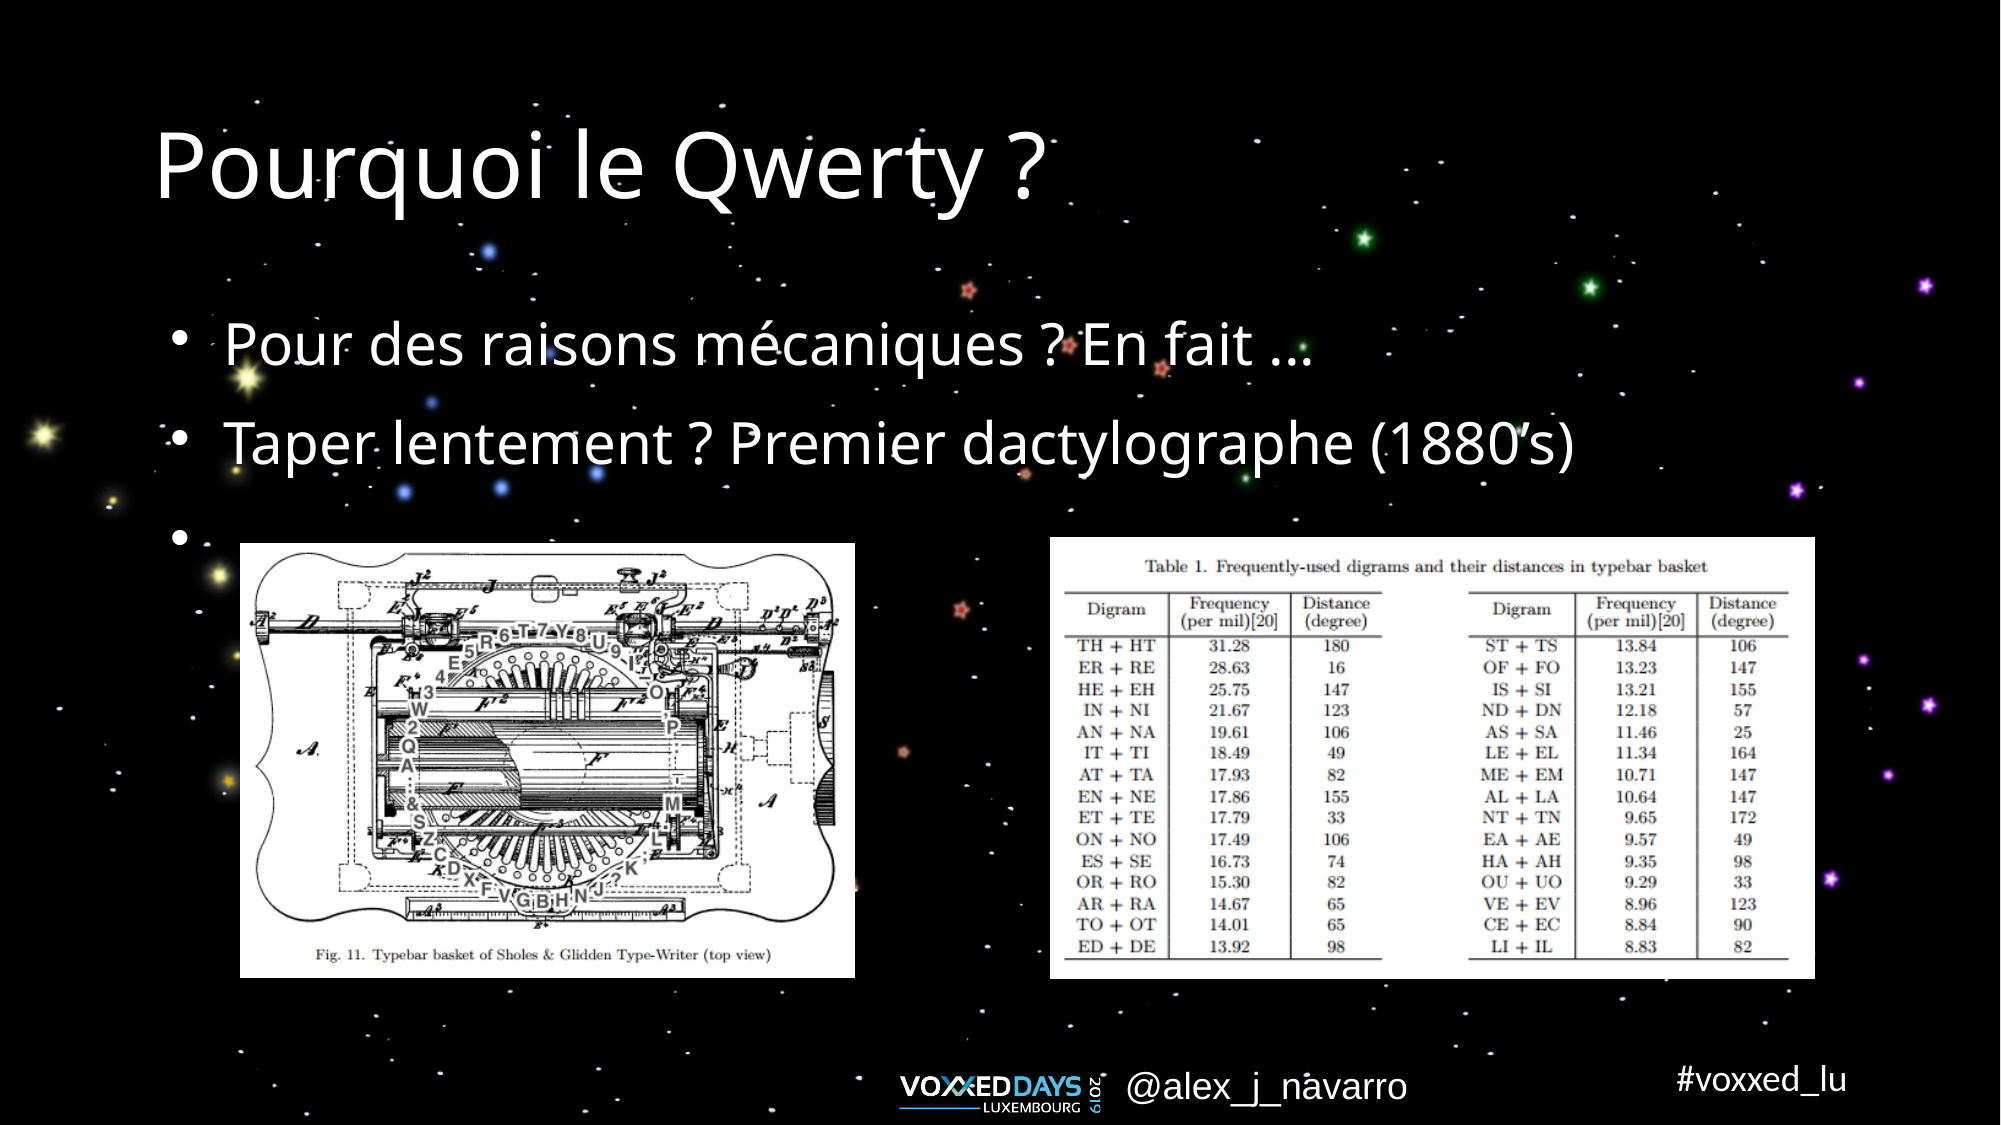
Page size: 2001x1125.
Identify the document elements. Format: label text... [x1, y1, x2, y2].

text_box Pour des raisons mécaniques ? En fait ... Taper lentement ? Premier dactylographe (1880’s) [137, 299, 1863, 1014]
text_box Pourquoi le Qwerty ? [137, 59, 1863, 278]
picture [0, 0, 2001, 1125]
text_box @alex_j_navarro [1109, 1054, 1739, 1115]
